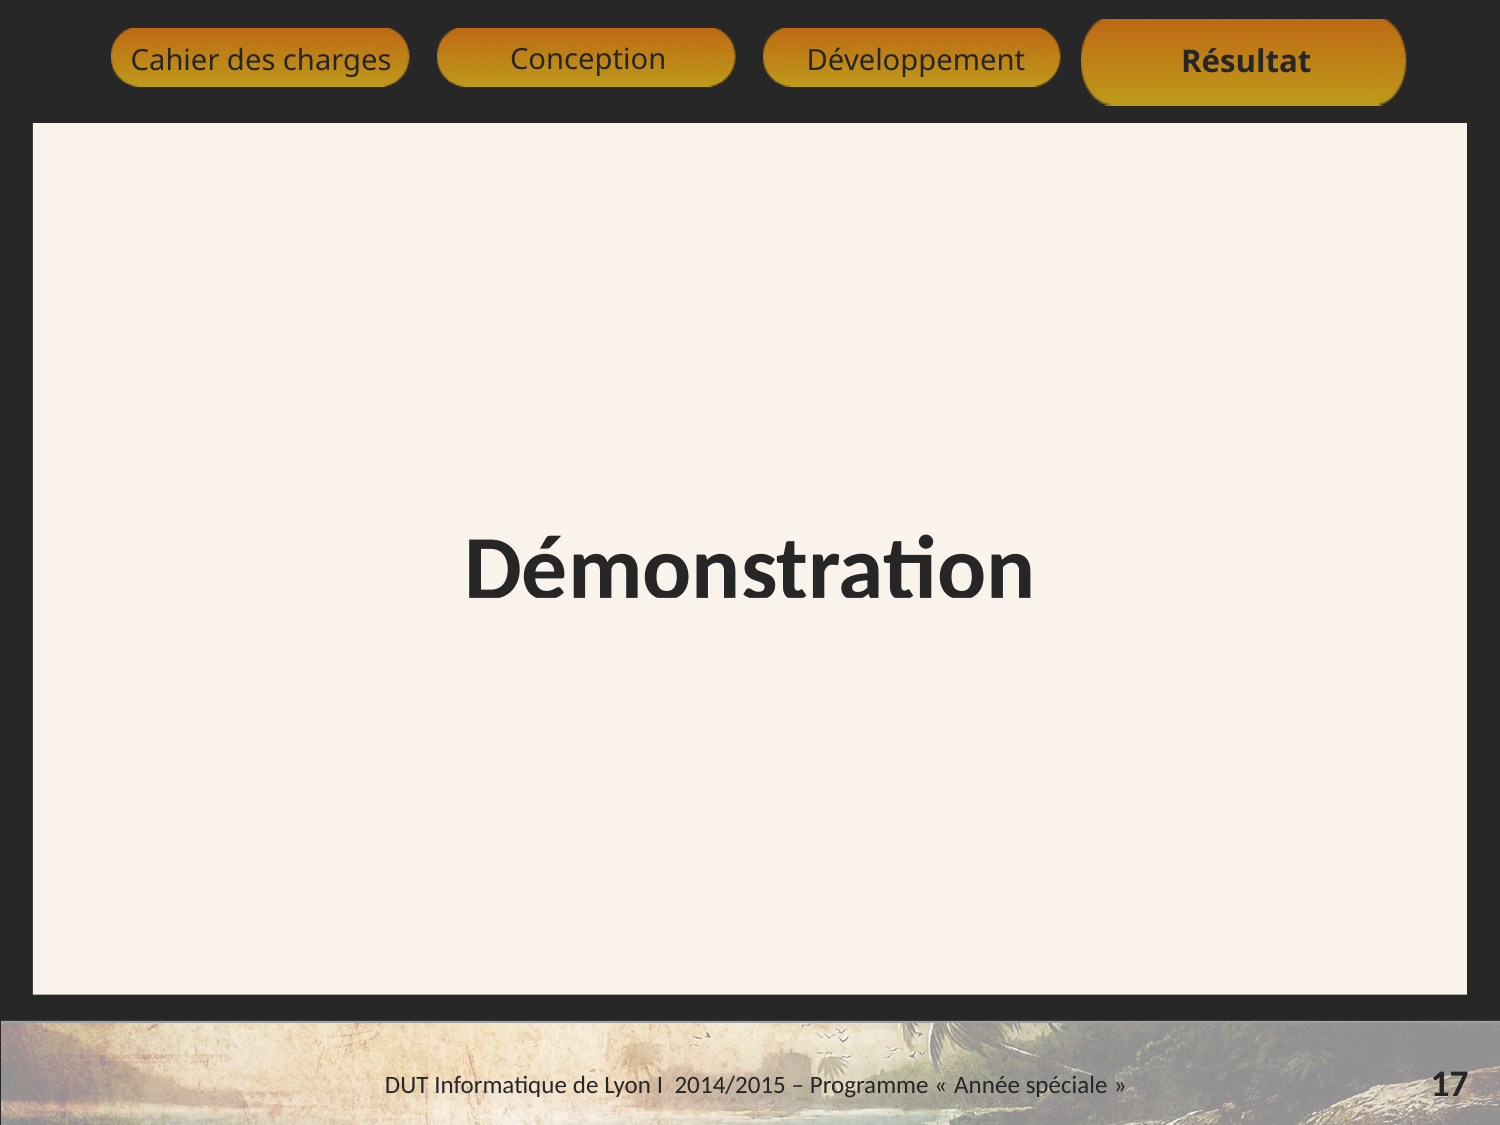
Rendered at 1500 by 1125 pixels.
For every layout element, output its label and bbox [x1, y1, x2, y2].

text_box [0, 1020, 1500, 1125]
picture [0, 0, 1500, 1020]
